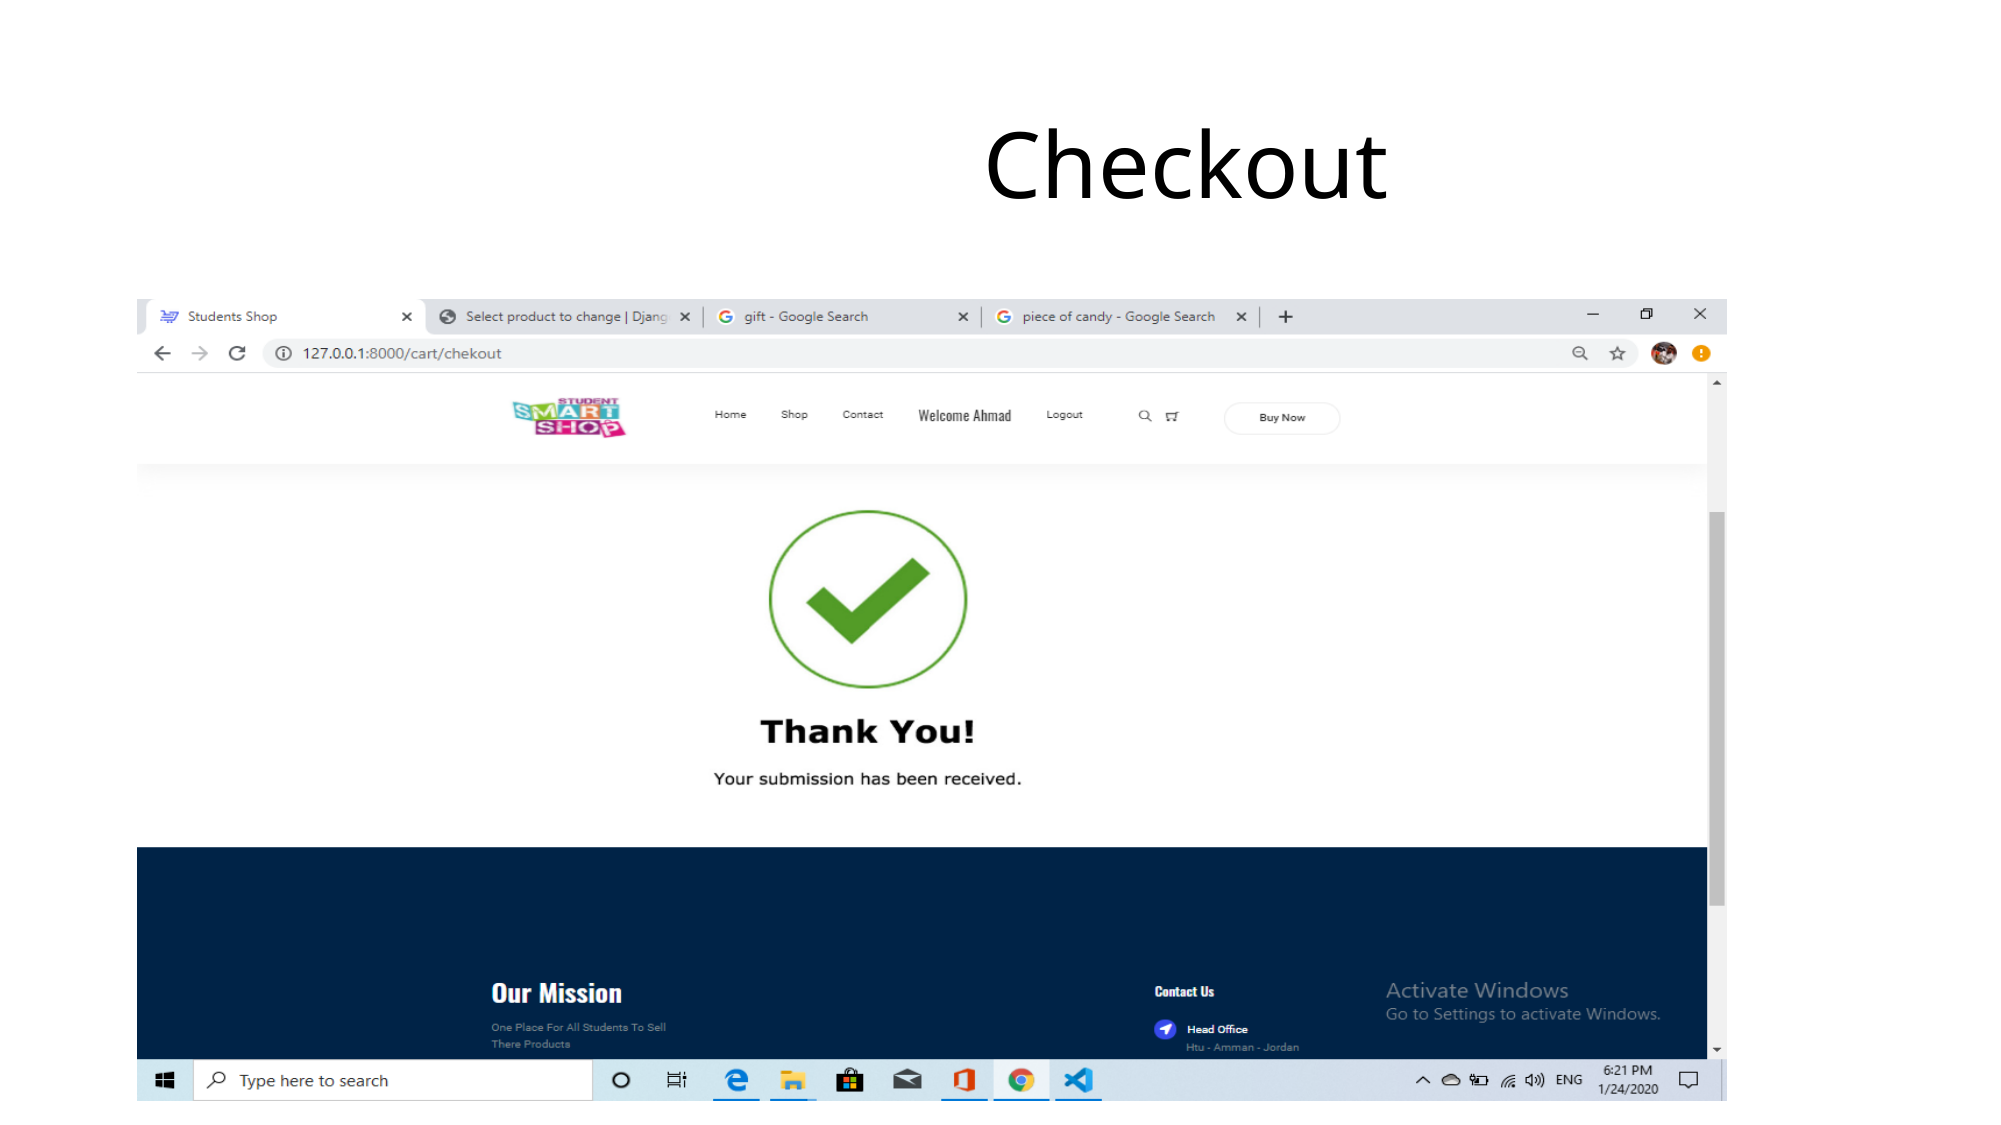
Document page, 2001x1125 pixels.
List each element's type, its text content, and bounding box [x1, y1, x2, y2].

title Checkout [137, 59, 1863, 278]
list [137, 299, 1727, 1101]
